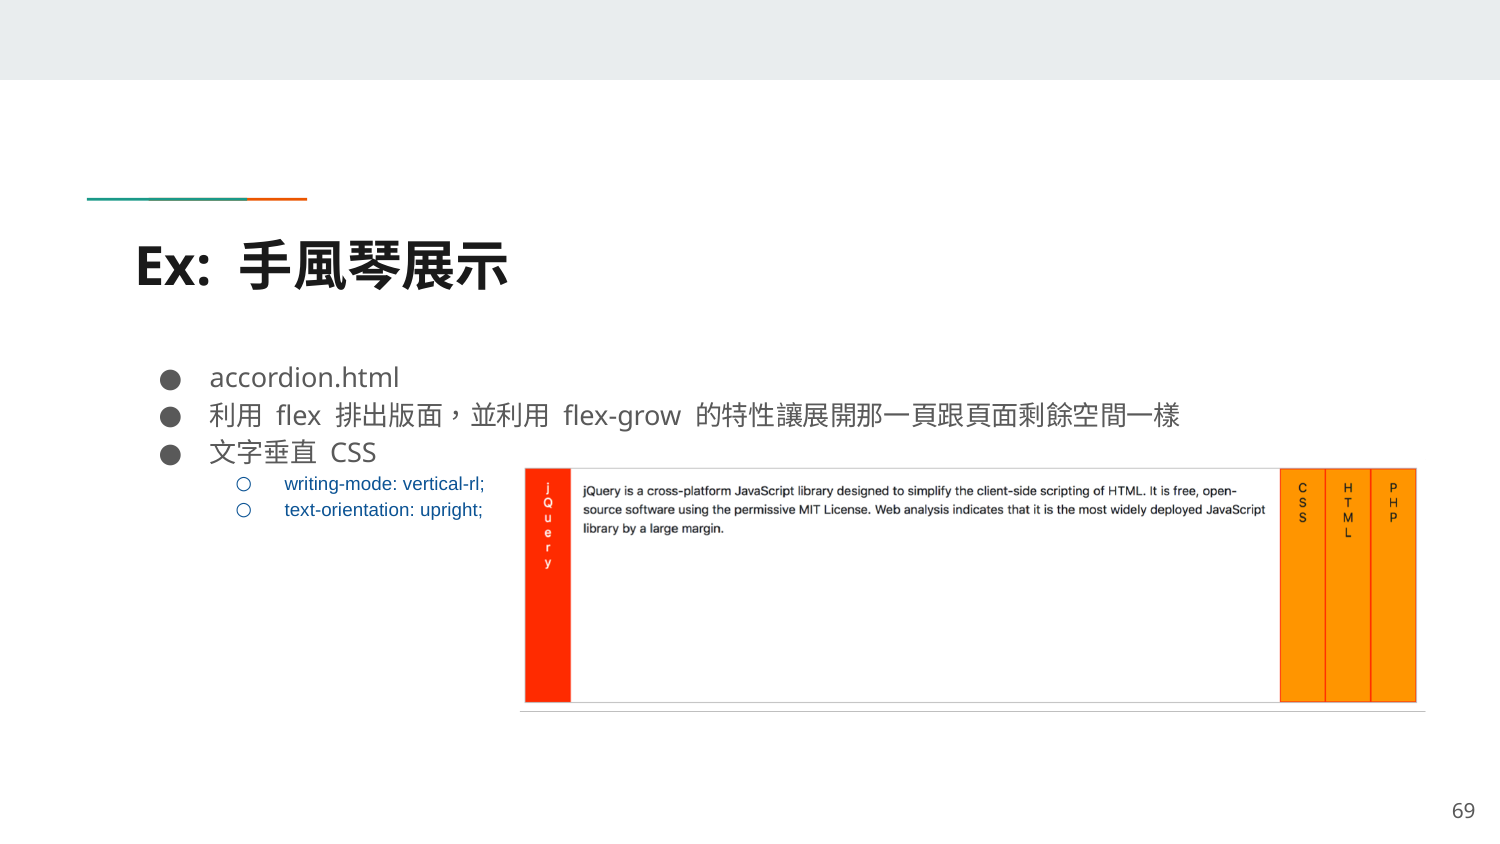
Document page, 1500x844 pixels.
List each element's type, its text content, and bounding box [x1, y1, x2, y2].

slide_number ‹#› [1400, 779, 1491, 844]
title Ex: 手風琴展示 [119, 216, 1381, 305]
picture [519, 459, 1426, 713]
list accordion.html 利用 flex 排出版面，並利用 flex-grow 的特性讓展開那一頁跟頁面剩餘空間一樣 文字垂直 CSS writing-mode: vertical-rl; text-orientation: upright; [119, 341, 1381, 712]
